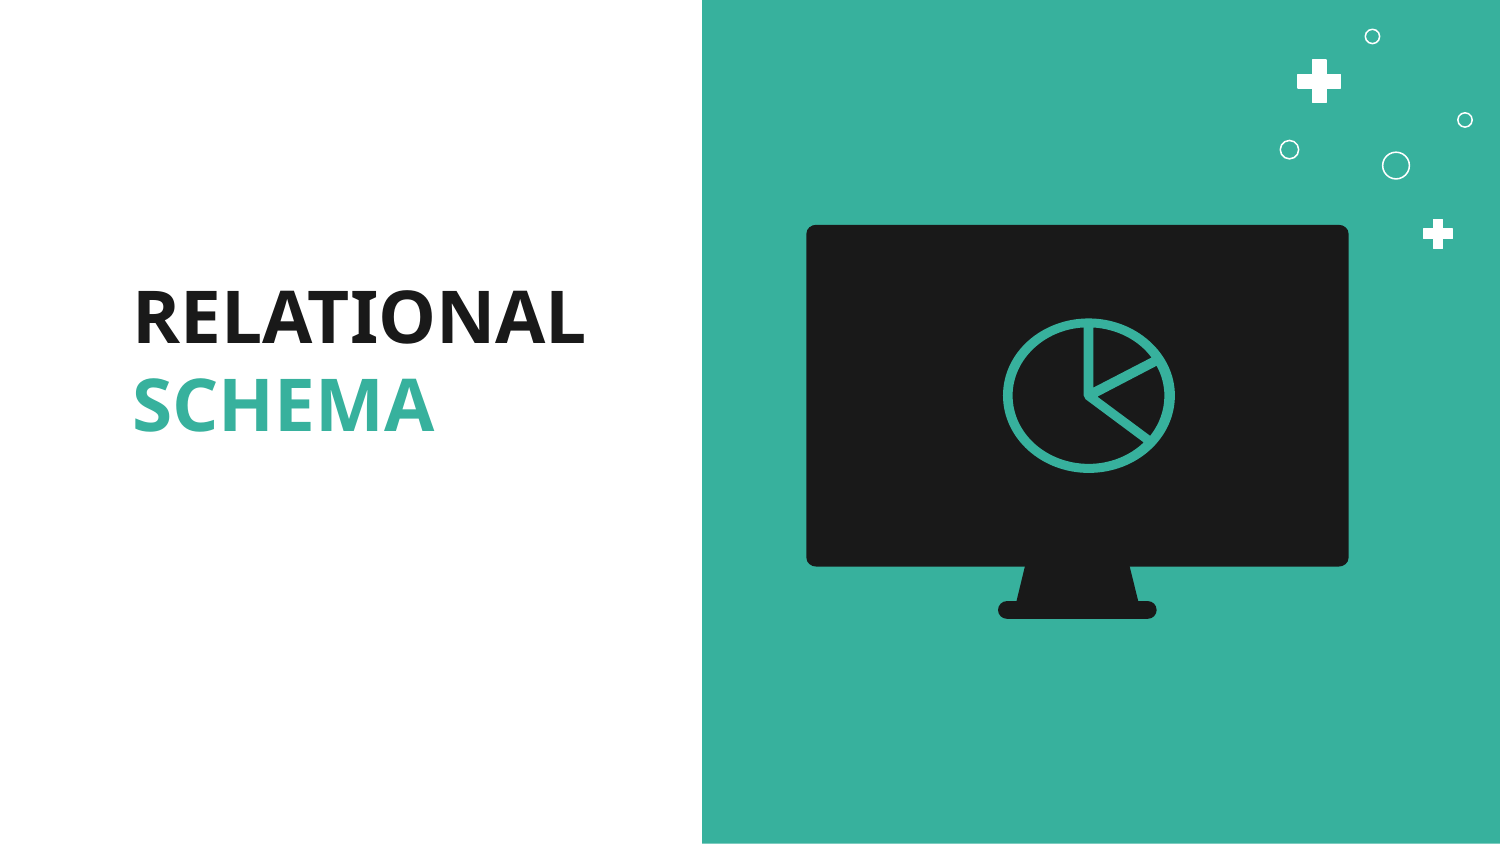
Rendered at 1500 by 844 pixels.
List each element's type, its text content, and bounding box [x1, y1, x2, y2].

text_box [806, 224, 1349, 620]
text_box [1280, 28, 1473, 254]
title RELATIONAL SCHEMA [117, 246, 702, 462]
text_box [702, 0, 1500, 844]
